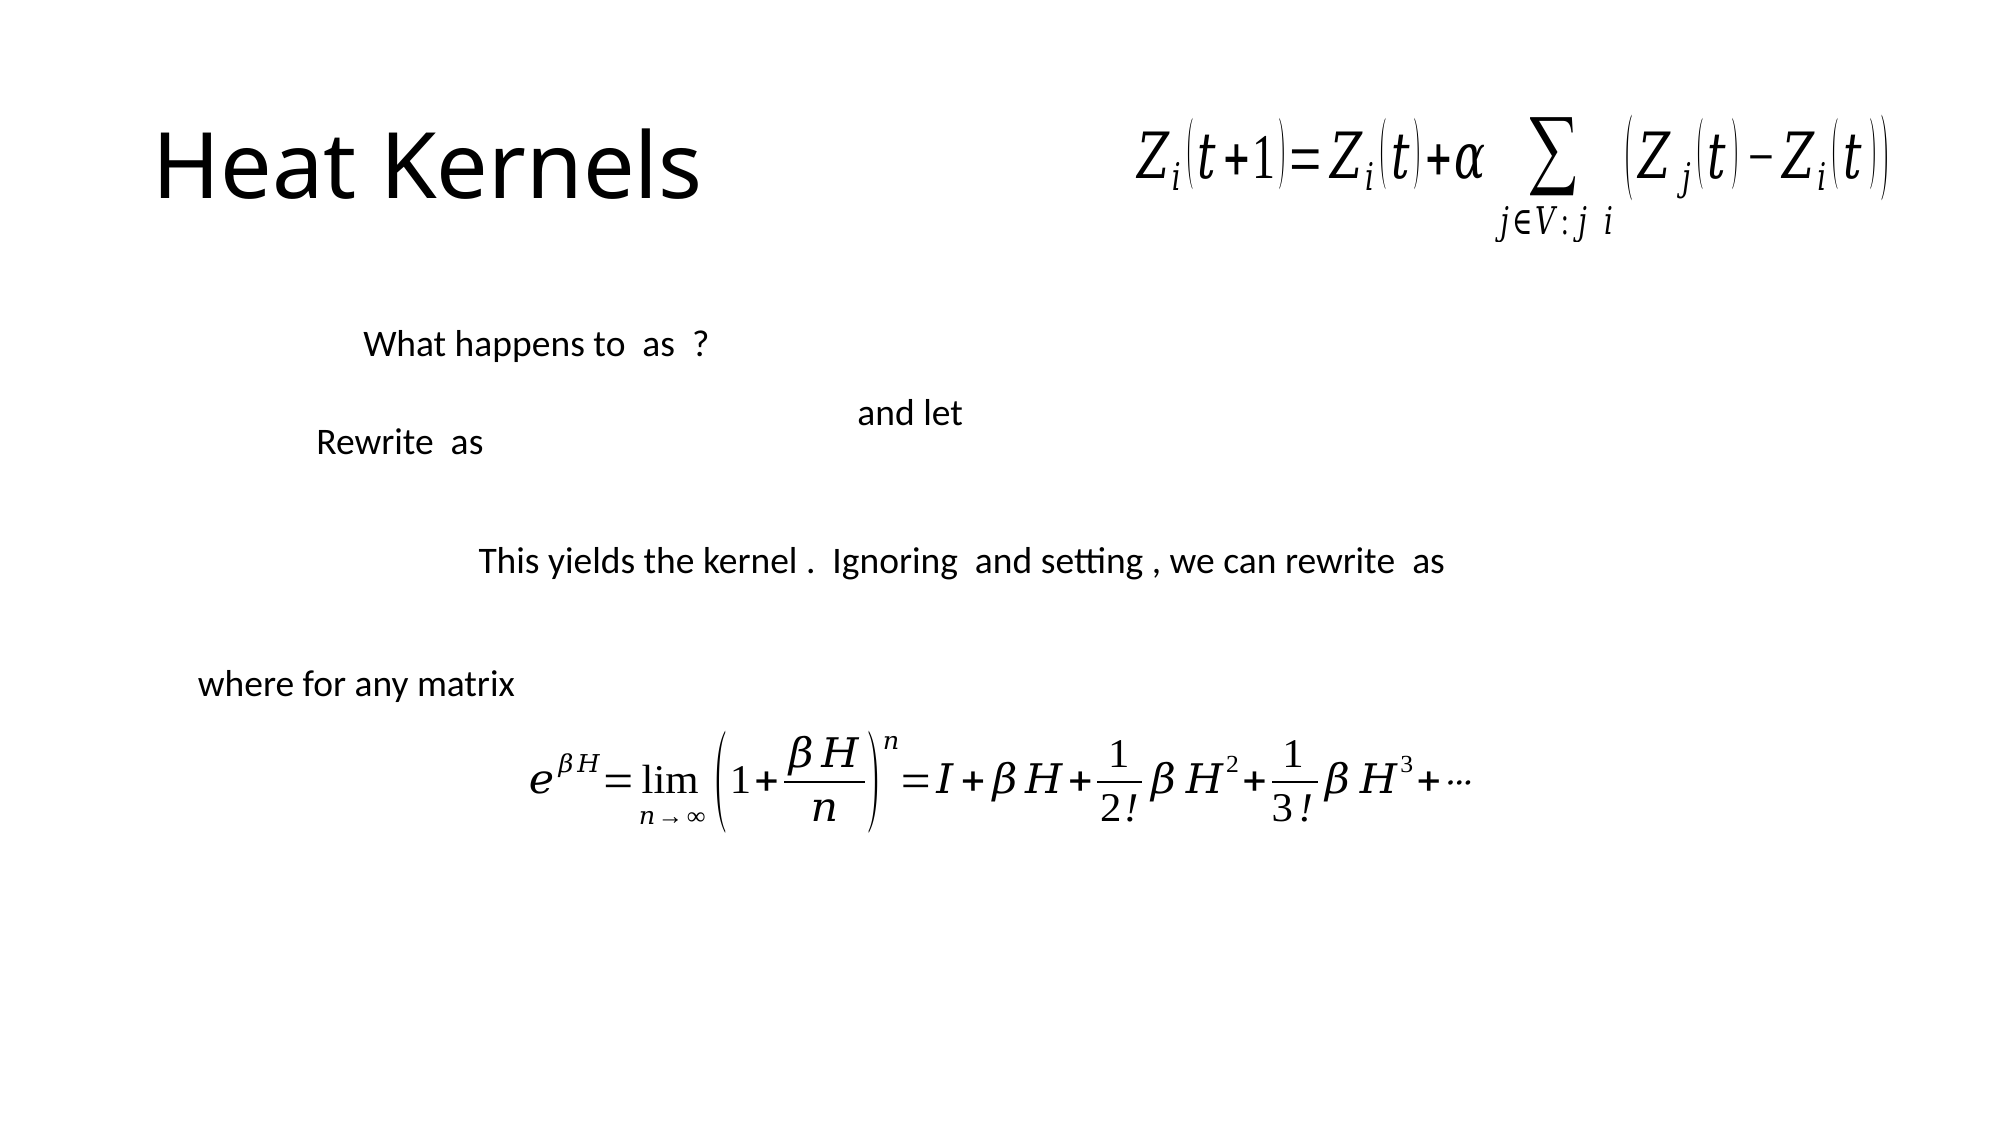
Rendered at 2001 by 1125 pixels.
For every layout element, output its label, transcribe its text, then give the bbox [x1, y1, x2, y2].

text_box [162, 380, 1195, 500]
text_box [1134, 110, 1890, 332]
title Heat Kernels [137, 59, 1863, 278]
